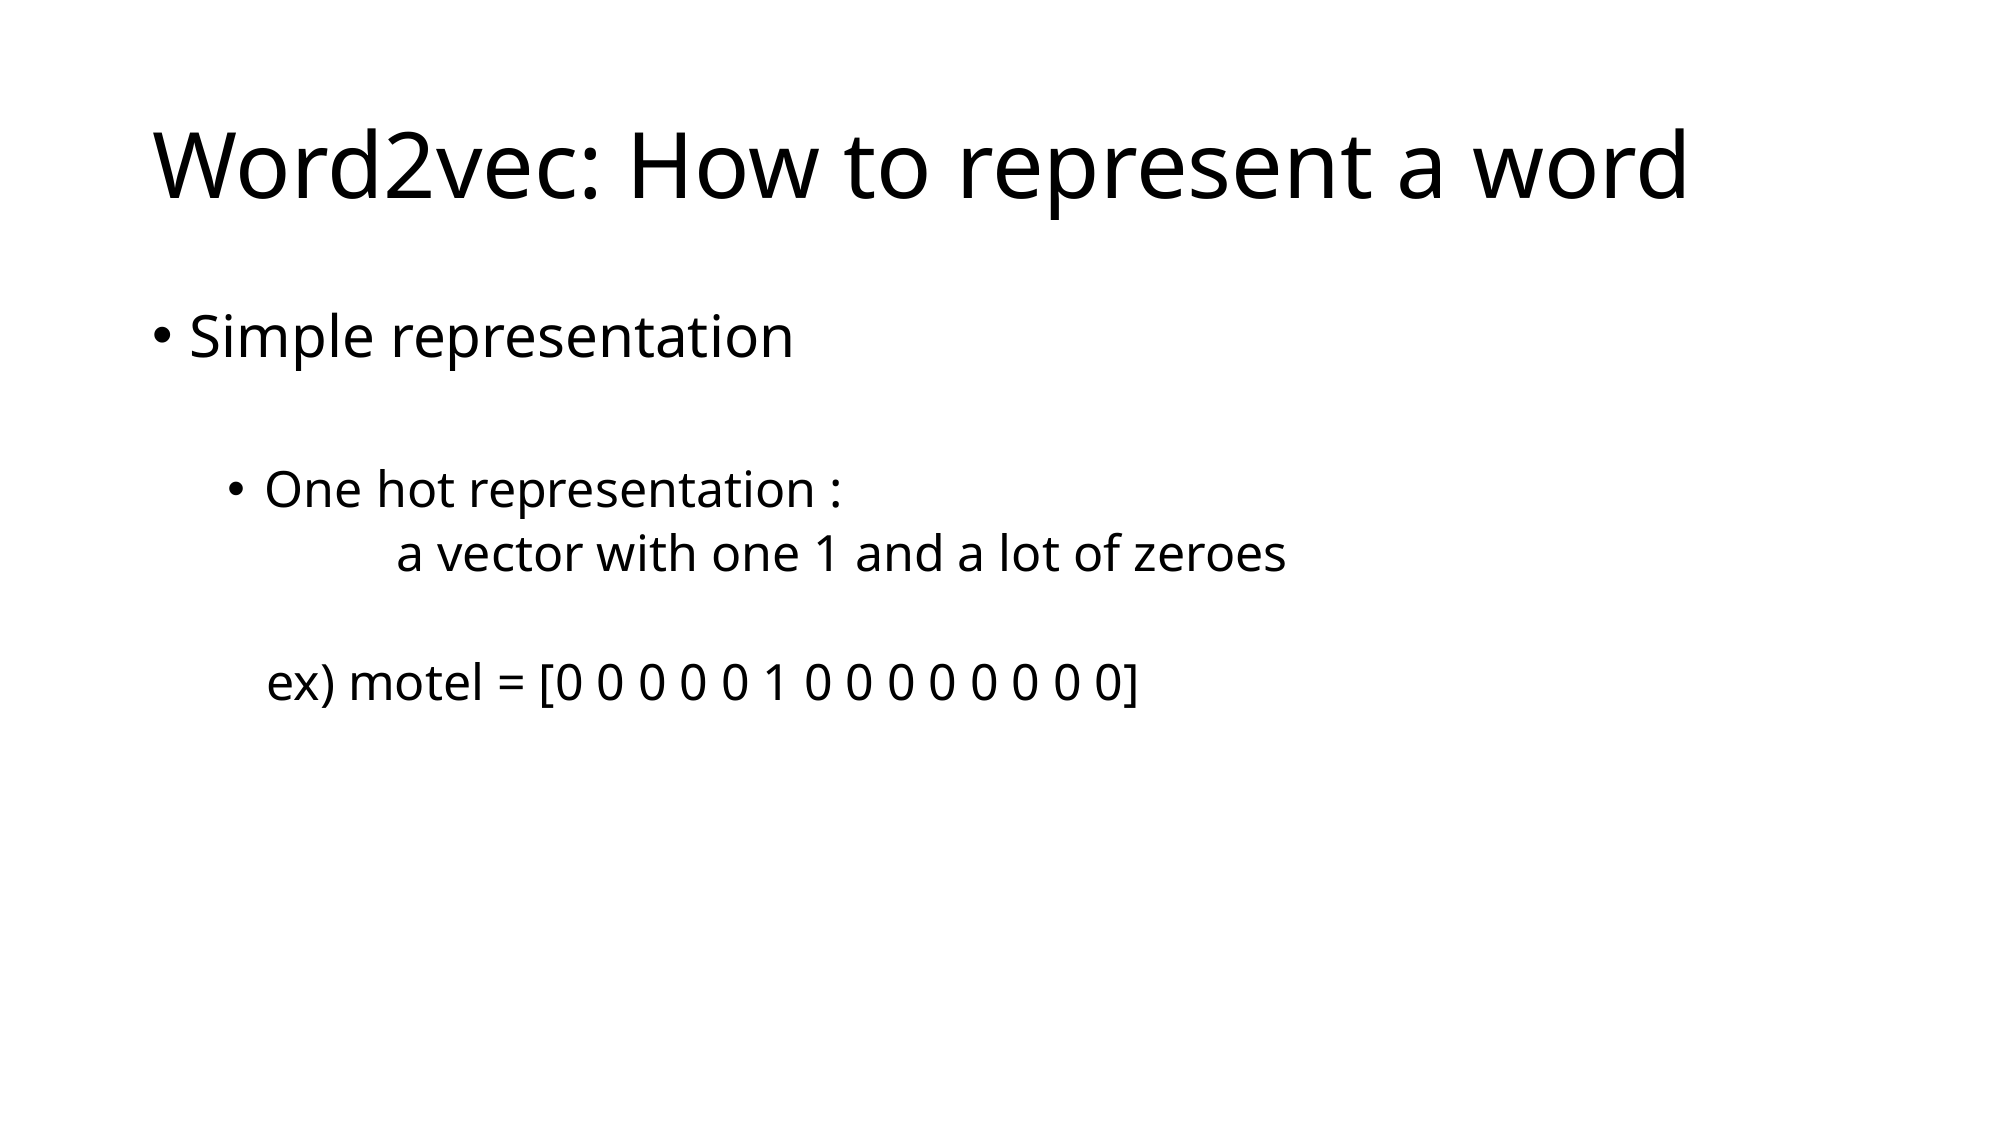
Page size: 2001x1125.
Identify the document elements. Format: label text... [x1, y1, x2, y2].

list Simple representation One hot representation : a vector with one 1 and a lot of zeroes ex) motel = [0 0 0 0 0 1 0 0 0 0 0 0 0 0] [137, 299, 1863, 1014]
title Word2vec: How to represent a word [137, 59, 1863, 278]
